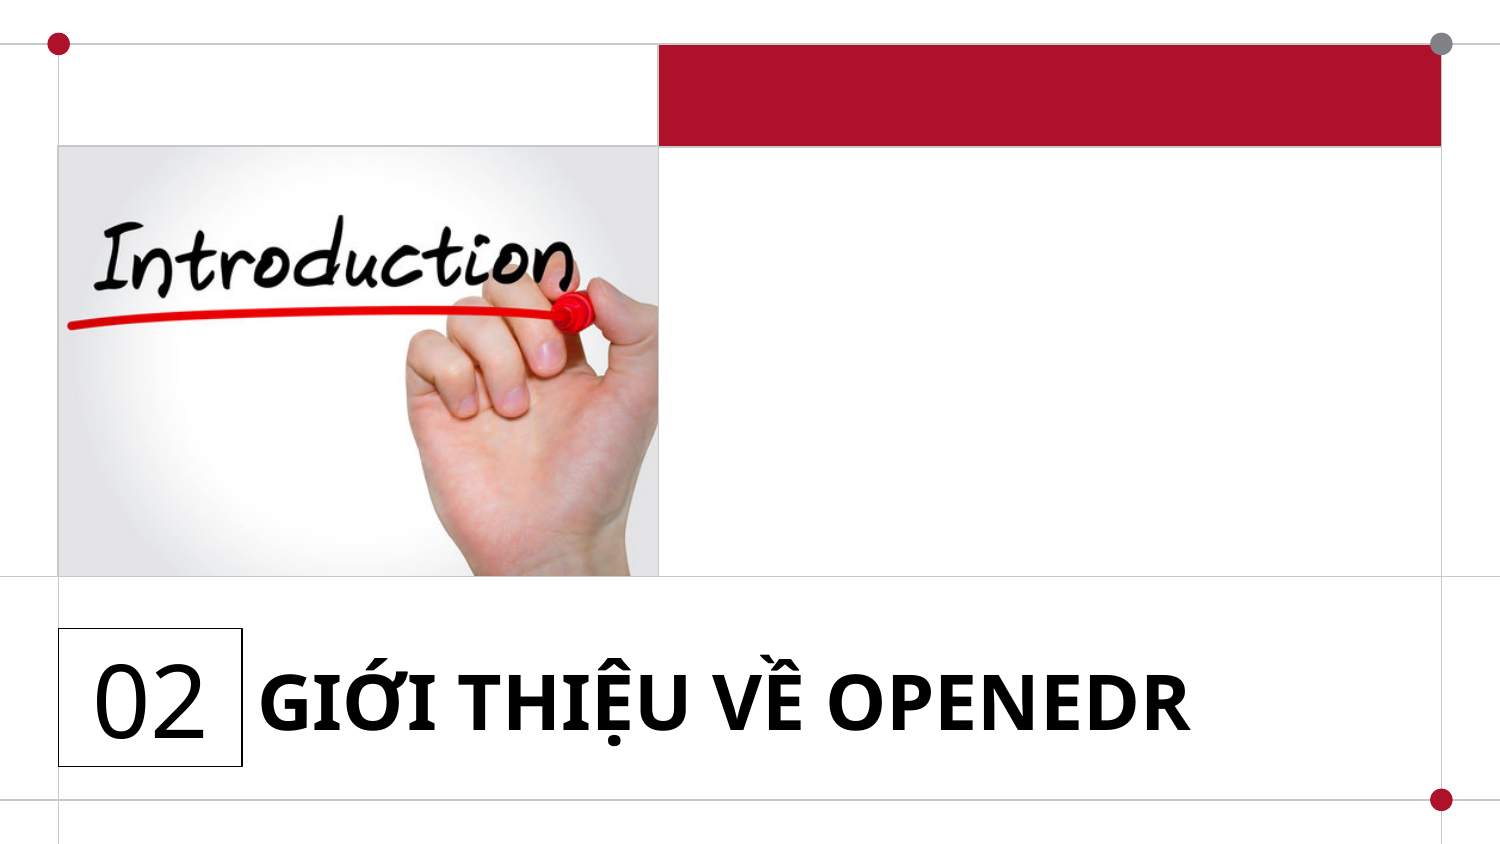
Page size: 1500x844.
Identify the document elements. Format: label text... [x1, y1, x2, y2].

title GIỚI THIỆU VỀ OPENEDR [243, 638, 1442, 756]
text_box [1430, 32, 1453, 56]
title 02 [58, 628, 243, 767]
picture [58, 146, 659, 576]
text_box [657, 43, 1442, 147]
